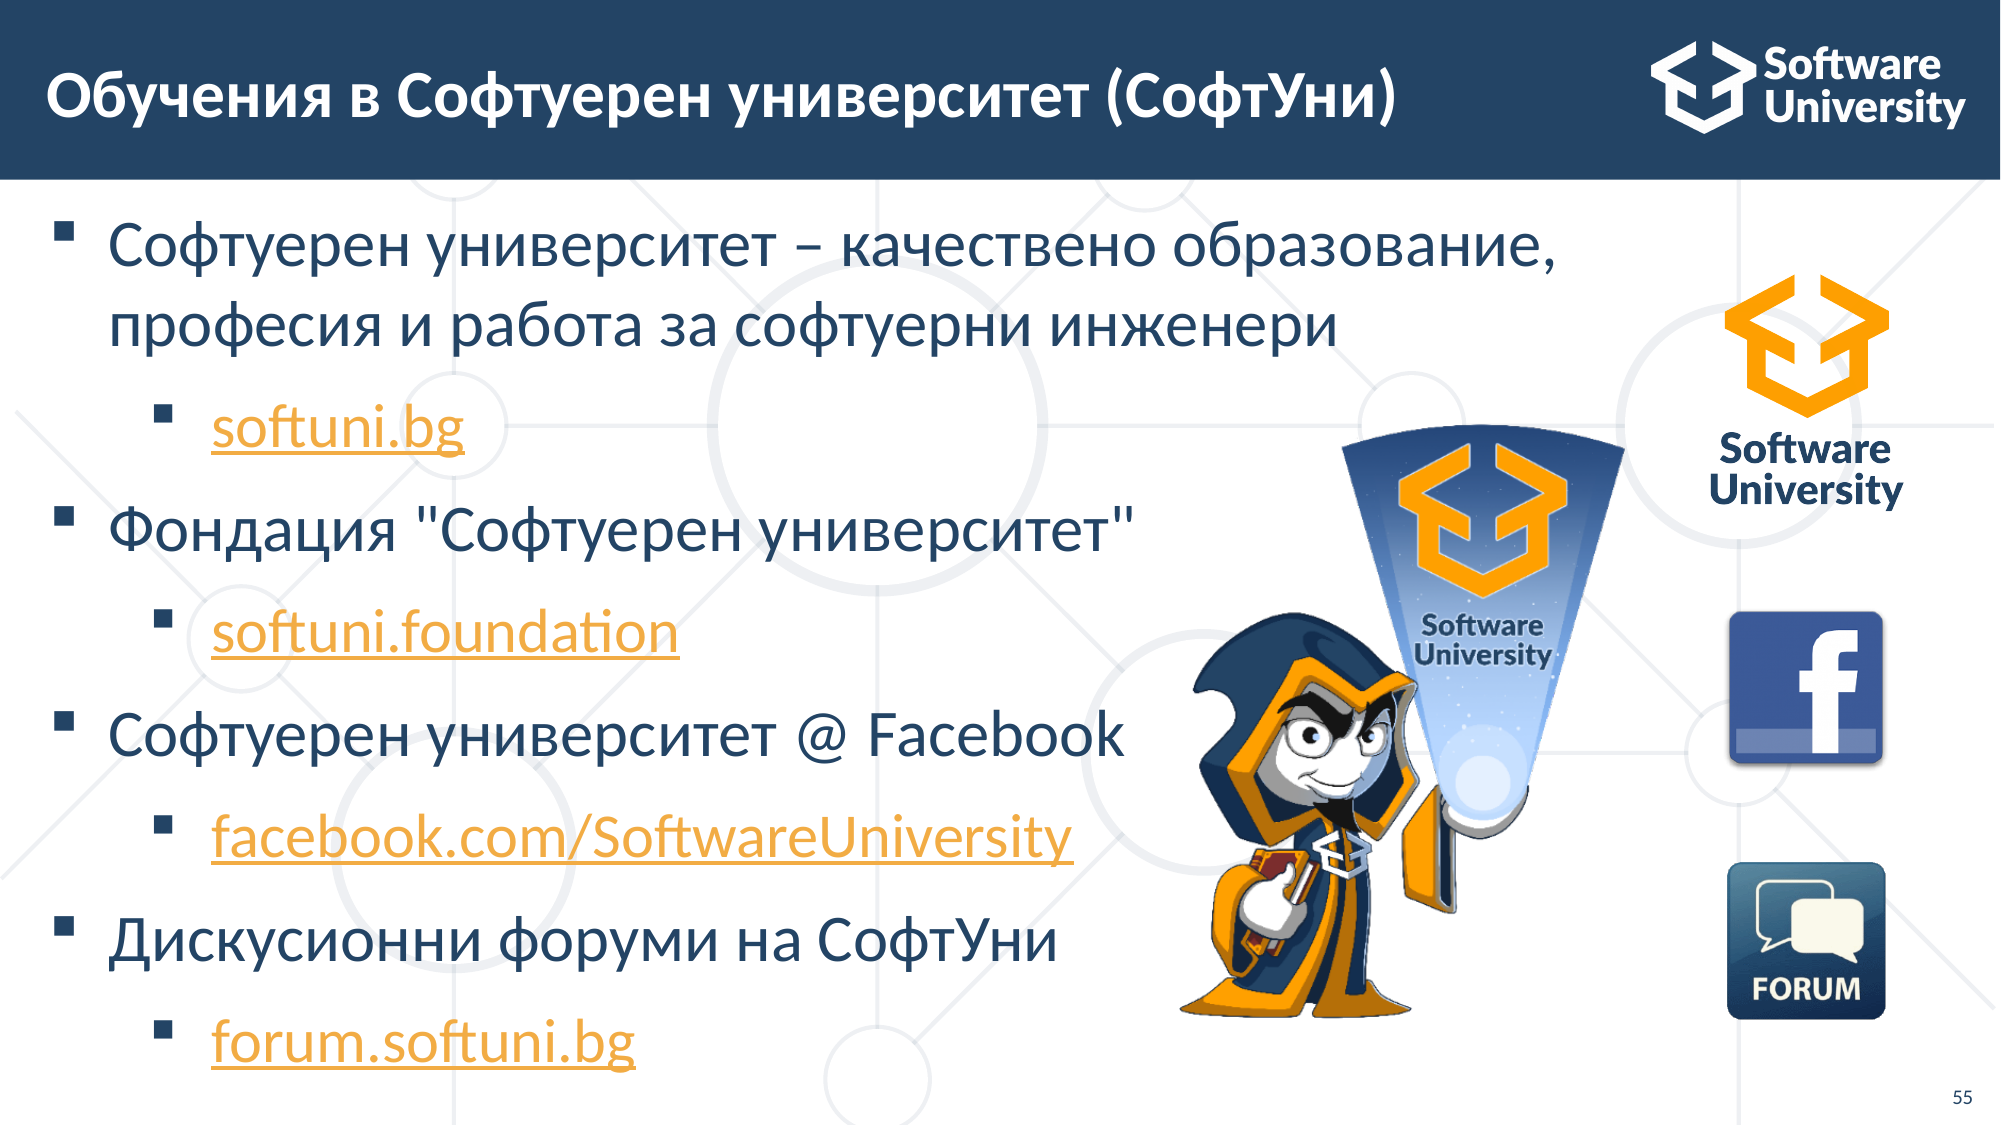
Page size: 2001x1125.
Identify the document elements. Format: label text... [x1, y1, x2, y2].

text_box 55 [1927, 1067, 1989, 1117]
title Обучения в Софтуерен университет (СофтУни) [28, 17, 1627, 163]
picture [1708, 274, 1904, 517]
picture [1726, 861, 1886, 1020]
list Софтуерен университет – качествено образование, професия и работа за софтуерни инженери softuni.bg Фондация "Софтуерен университет" softuni.foundation Софтуерен университет @ Facebook facebook.com/SoftwareUniversity Дискусионни форуми на СофтУни forum.softuni.bg [31, 193, 1650, 1094]
picture [1651, 41, 1966, 134]
picture [1723, 605, 1889, 773]
